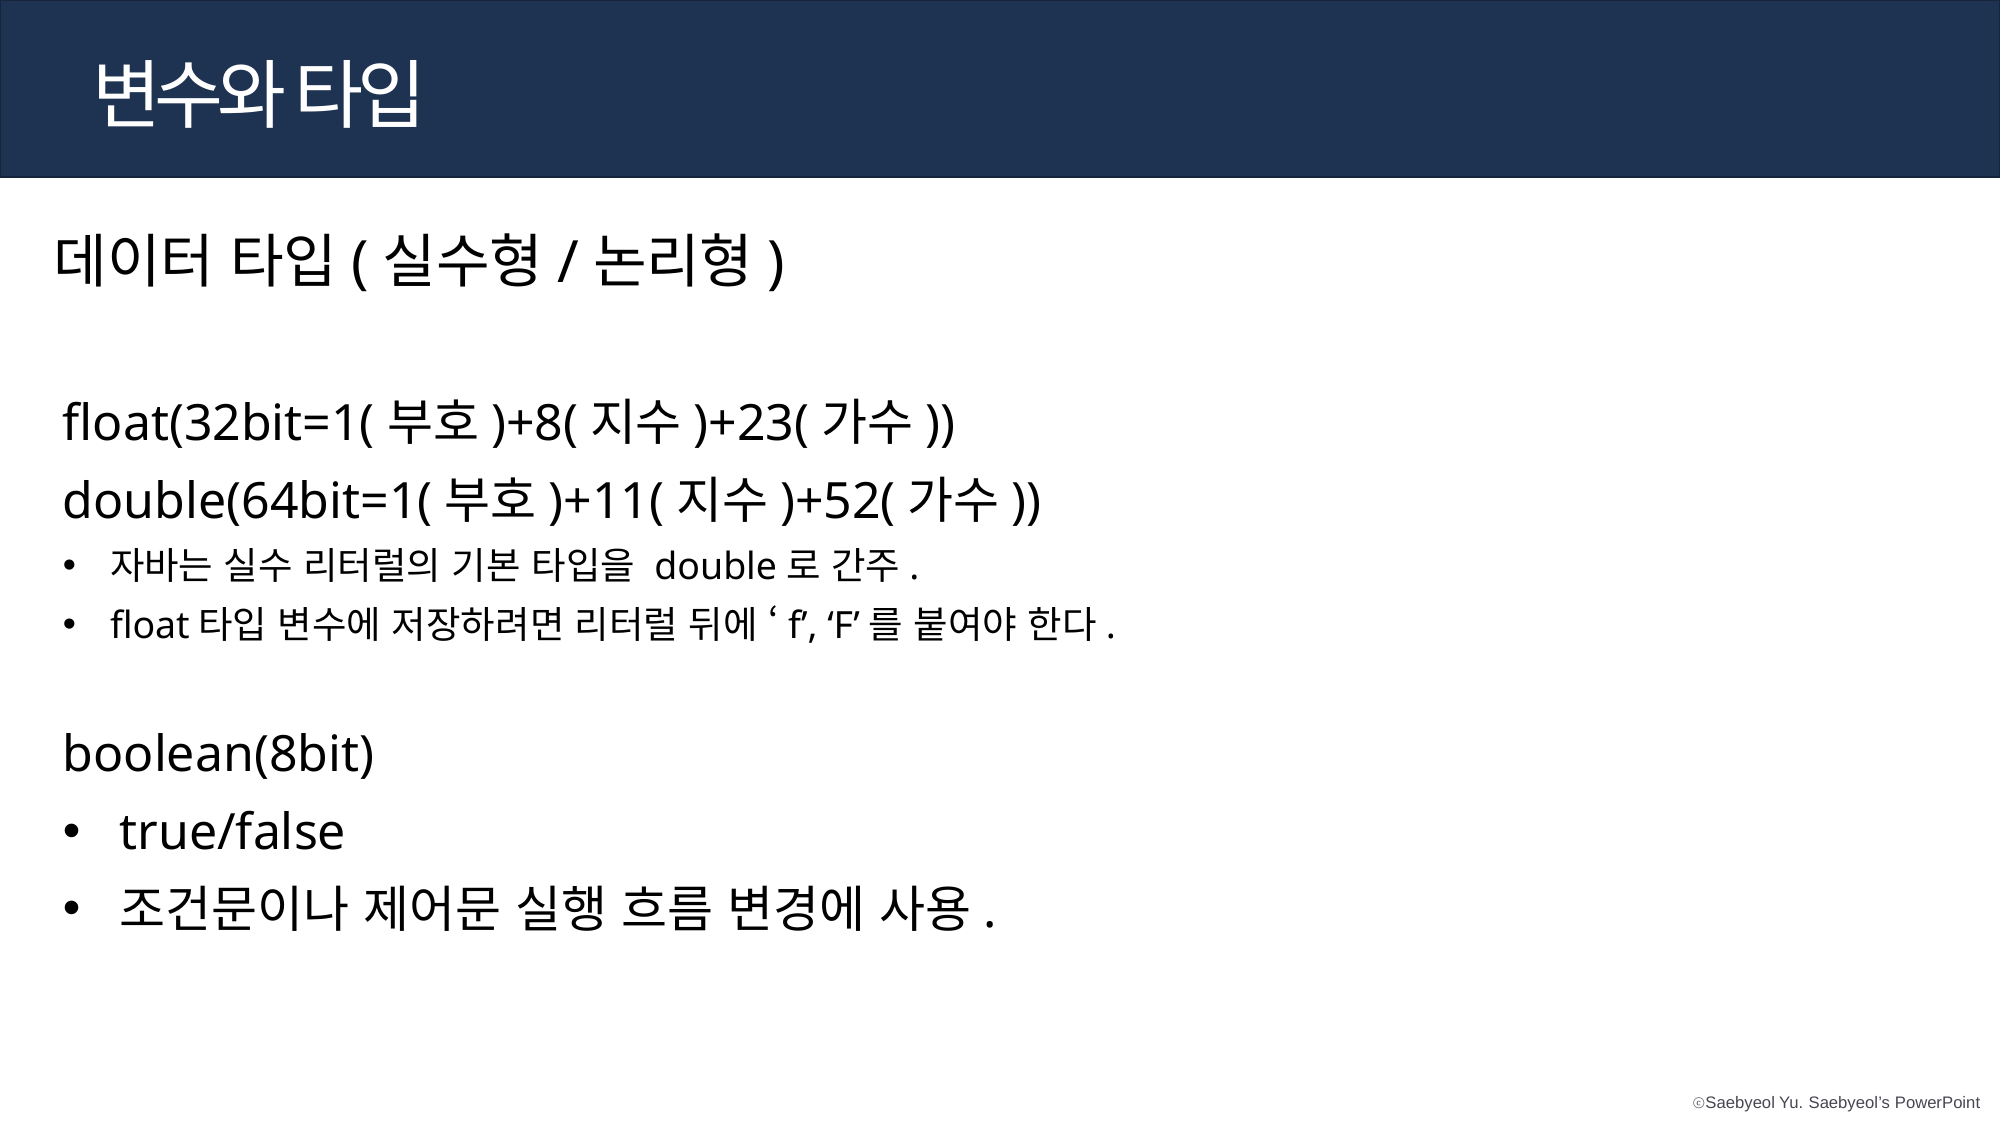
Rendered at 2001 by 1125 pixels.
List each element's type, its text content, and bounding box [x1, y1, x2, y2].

text_box float(32bit=1(부호)+8(지수)+23(가수)) double(64bit=1(부호)+11(지수)+52(가수)) 자바는 실수 리터럴의 기본 타입을 double로 간주. float타입 변수에 저장하려면 리터럴 뒤에 ‘f’, ‘F’를 붙여야 한다. boolean(8bit) true/false 조건문이나 제어문 실행 흐름 변경에 사용. [48, 365, 1908, 946]
text_box 데이터 타입(실수형/논리형) [38, 216, 978, 302]
text_box 변수와 타입 [77, 39, 442, 145]
text_box [0, 0, 2000, 178]
